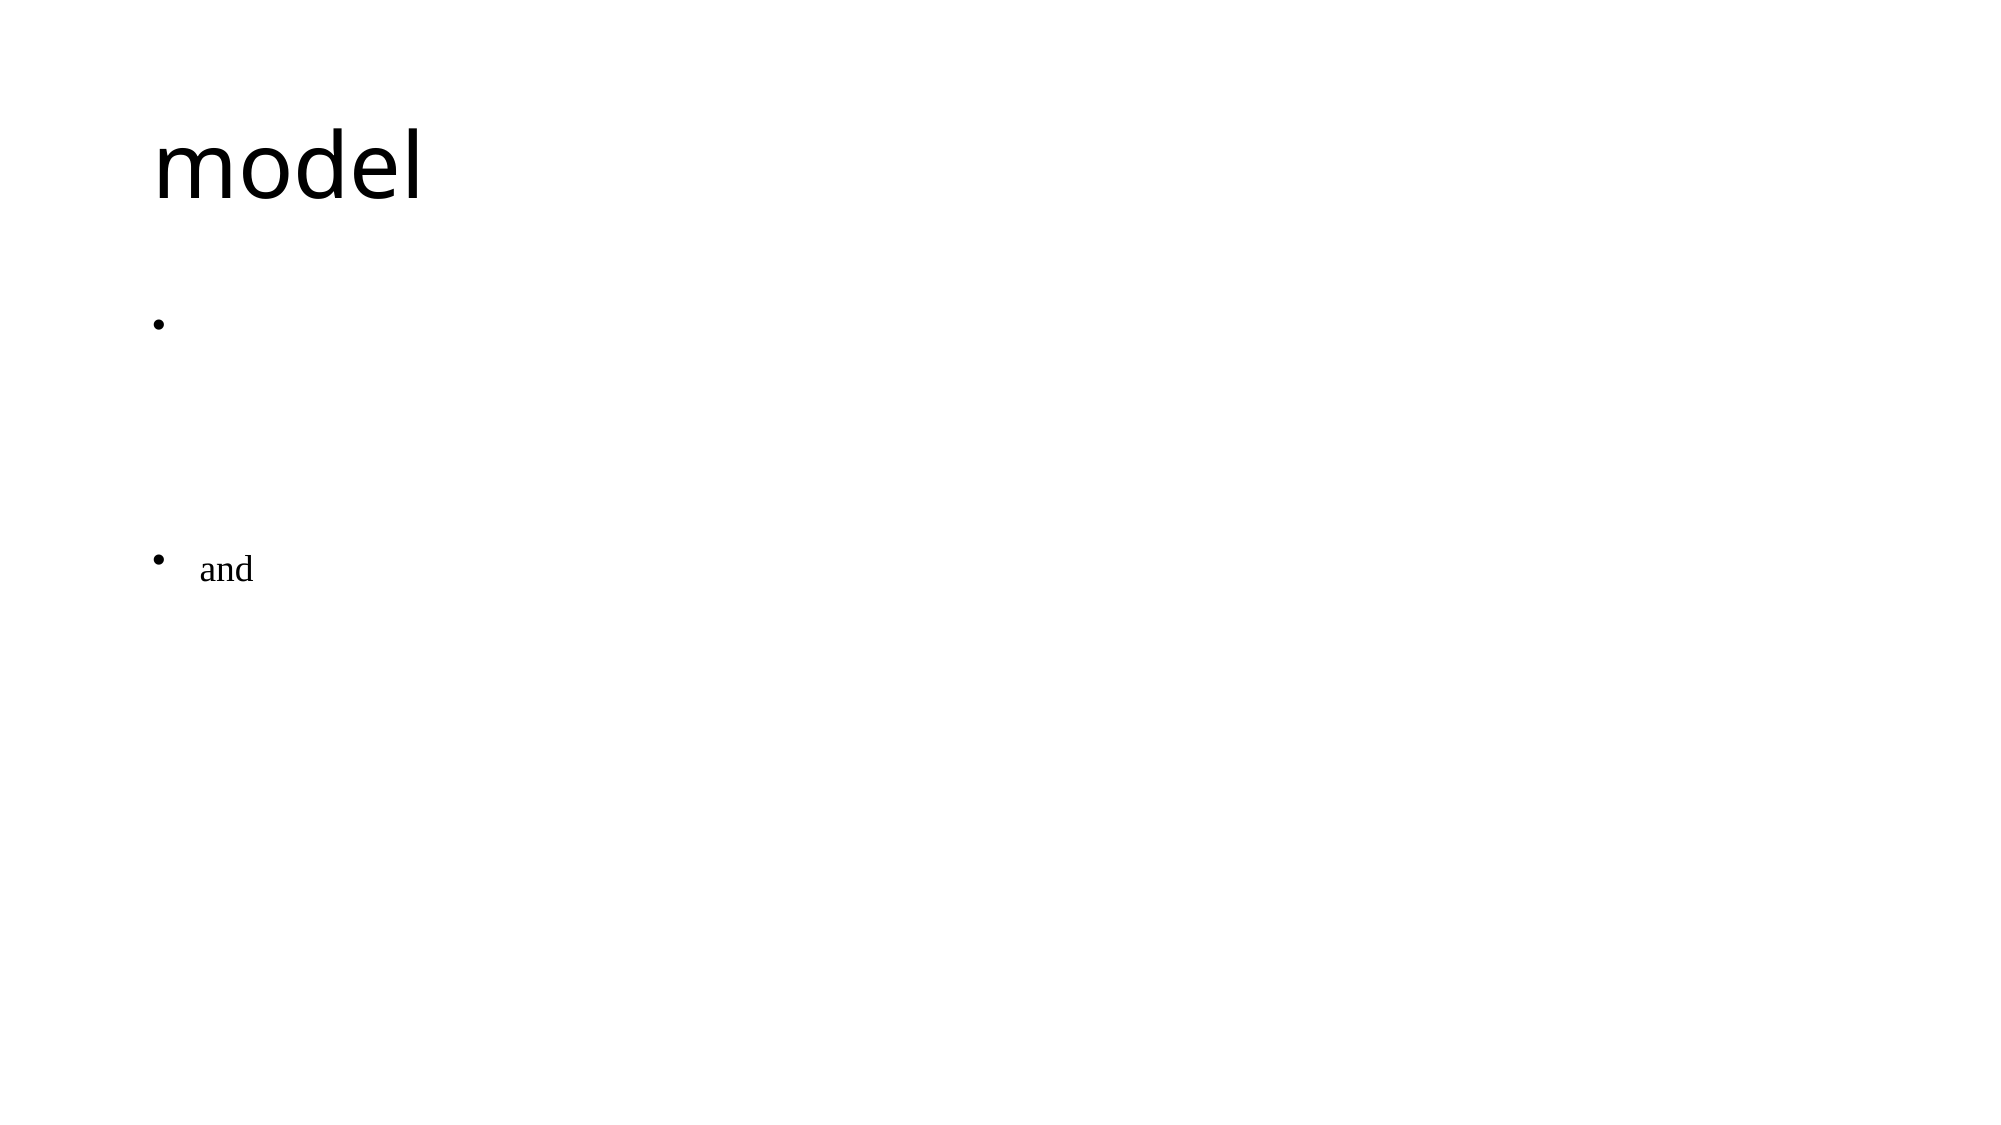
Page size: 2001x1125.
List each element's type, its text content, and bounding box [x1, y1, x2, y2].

title model [137, 59, 1863, 278]
